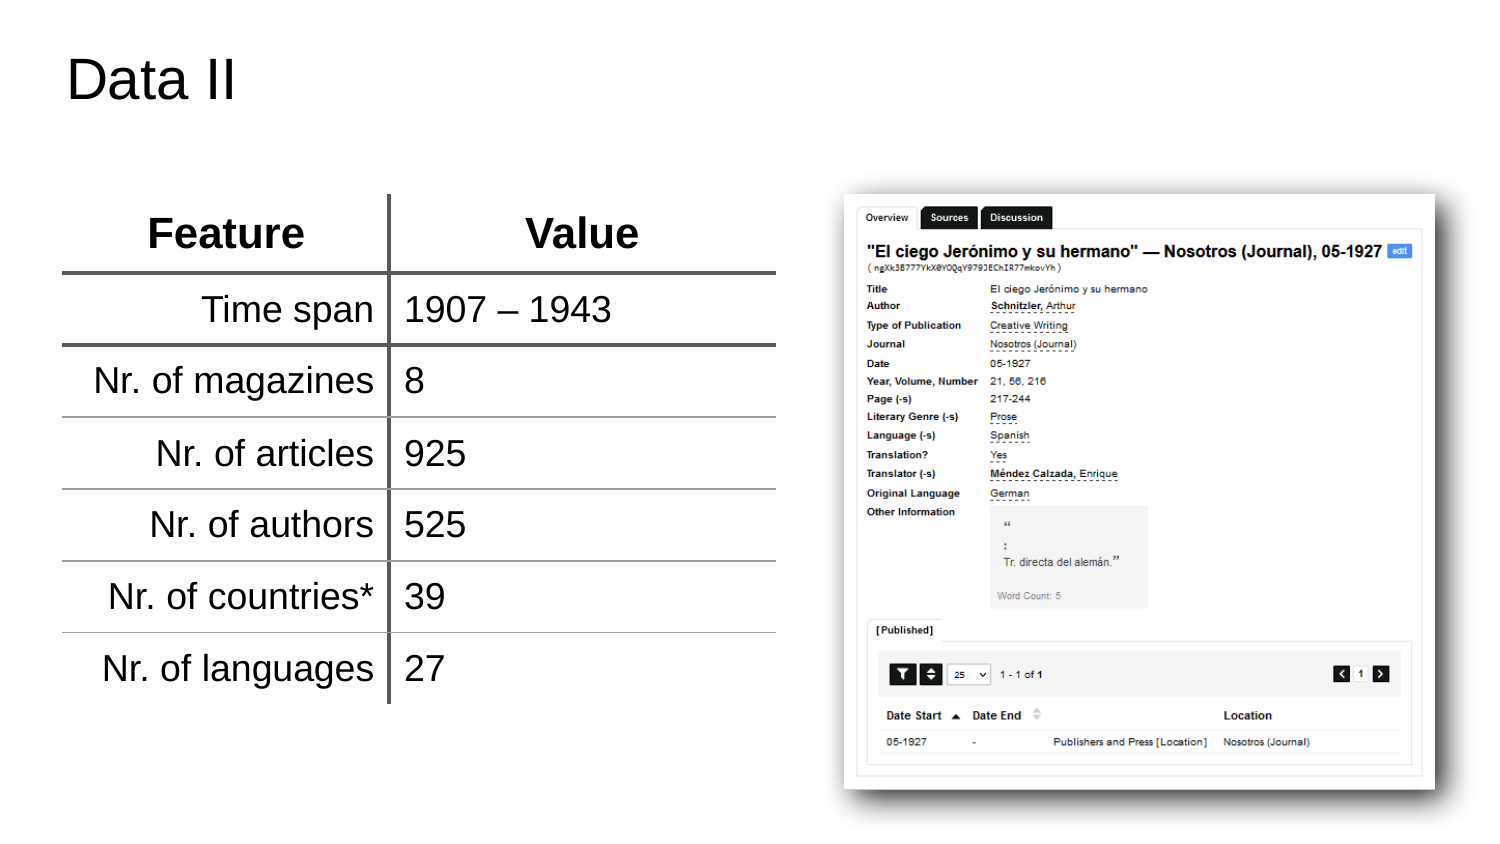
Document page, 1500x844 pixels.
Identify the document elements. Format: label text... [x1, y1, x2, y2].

table_cell 27 [391, 633, 775, 704]
table_cell Nr. of articles [64, 418, 387, 488]
table_cell 1907 – 1943 [391, 275, 775, 343]
title Data II [51, 26, 1449, 142]
table_cell 925 [391, 418, 775, 488]
table_cell Nr. of magazines [64, 347, 387, 416]
table_header Value [391, 195, 775, 271]
table_cell Nr. of countries* [64, 562, 387, 632]
picture [844, 194, 1435, 790]
table_cell 39 [391, 562, 775, 632]
table_cell Nr. of languages [64, 633, 387, 704]
table_cell 525 [391, 490, 775, 560]
table_cell 8 [391, 347, 775, 416]
table_cell Time span [64, 275, 387, 343]
table_header Feature [64, 195, 387, 271]
table_cell Nr. of authors [64, 490, 387, 560]
